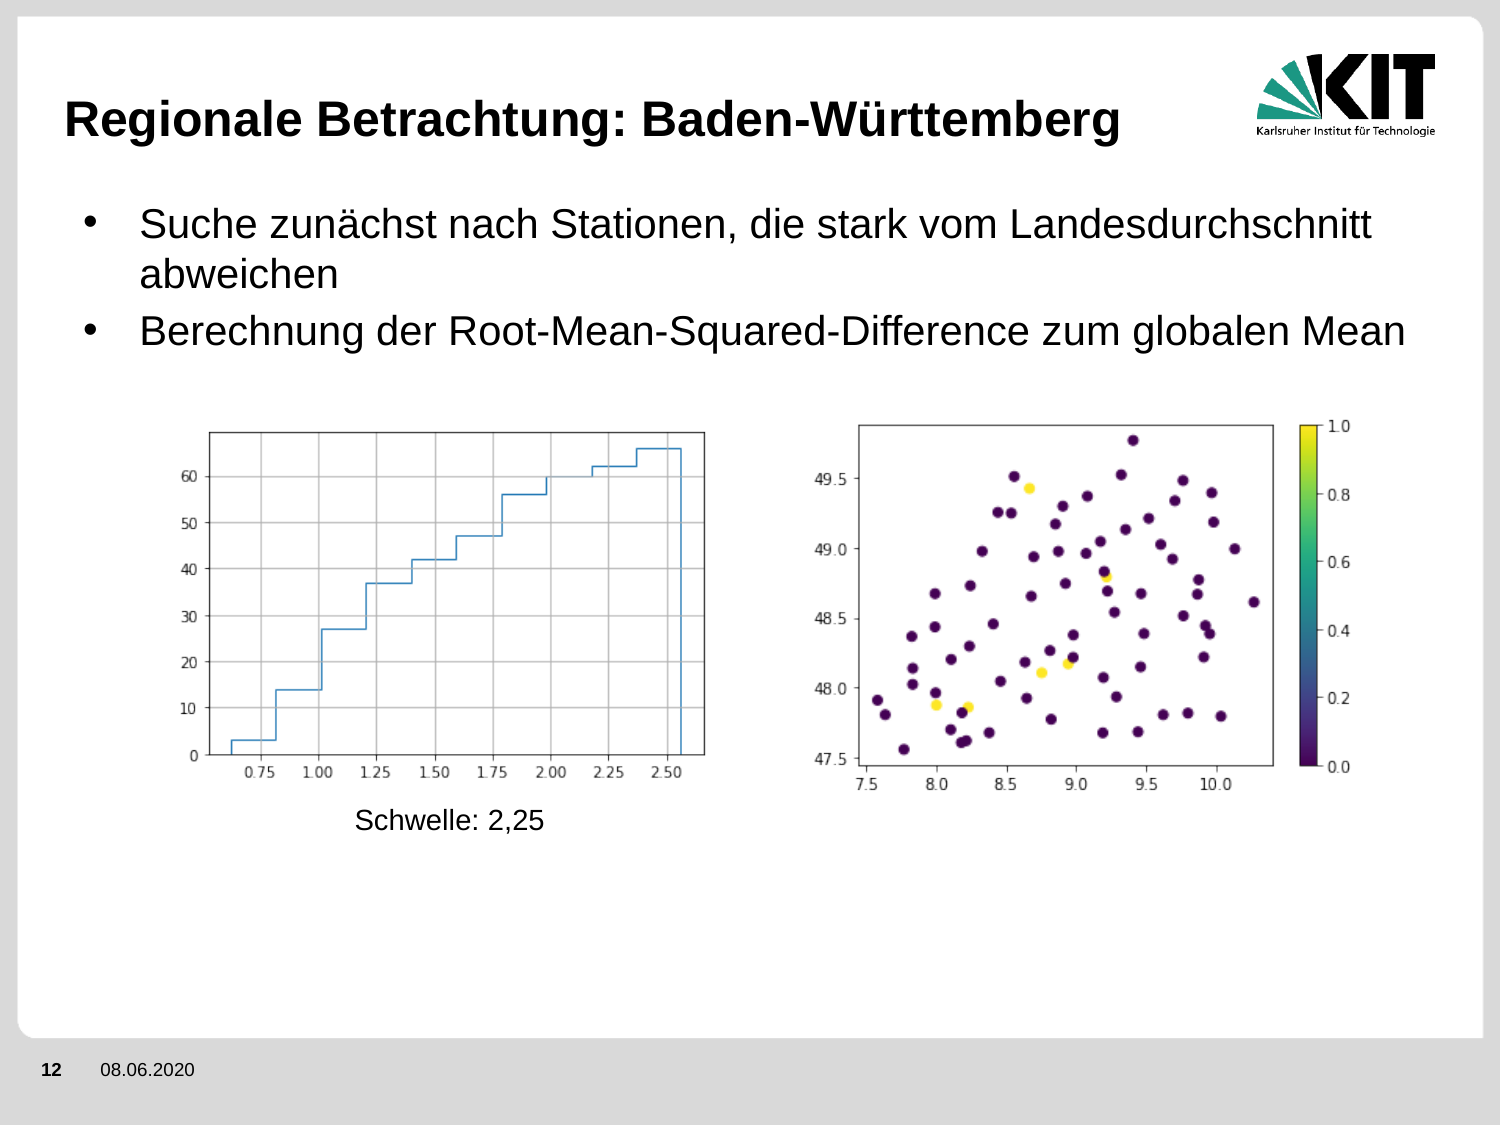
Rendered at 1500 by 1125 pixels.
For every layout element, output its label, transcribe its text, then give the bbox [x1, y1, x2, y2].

list Suche zunächst nach Stationen, die stark vom Landesdurchschnitt abweichen Berechnung der Root-Mean-Squared-Difference zum globalen Mean [64, 196, 1436, 369]
text_box Schwelle: 2,25 [339, 798, 561, 844]
picture [0, 0, 1500, 1125]
title Regionale Betrachtung: Baden-Württemberg [64, 54, 1198, 147]
